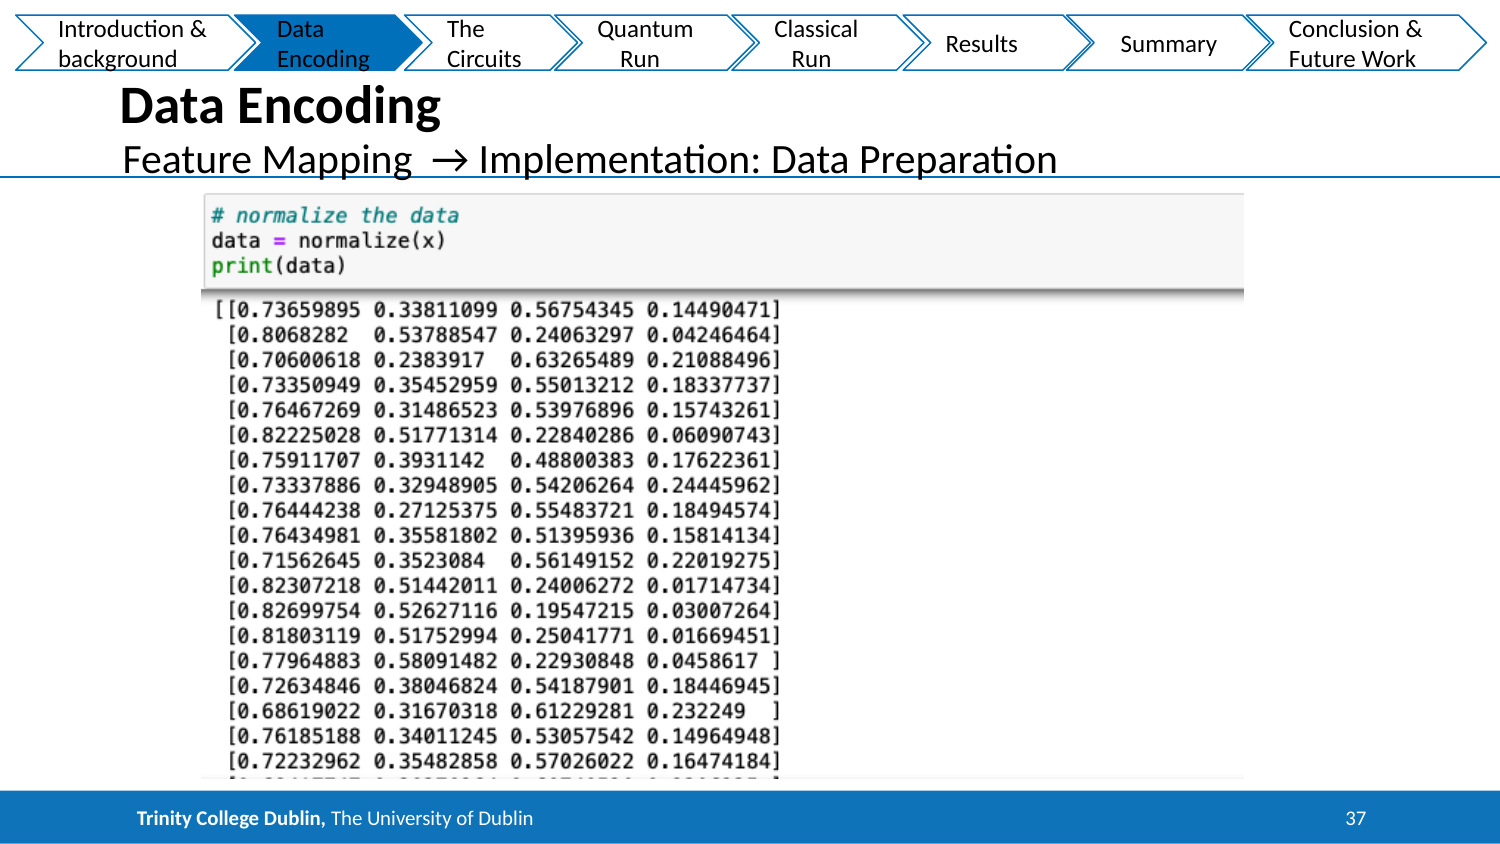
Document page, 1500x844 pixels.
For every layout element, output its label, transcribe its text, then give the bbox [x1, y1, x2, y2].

text_box Data Encoding [234, 15, 423, 71]
text_box Results [903, 15, 1091, 71]
text_box Introduction & background [15, 15, 256, 71]
text_box Conclusion & Future Work [1246, 15, 1487, 71]
text_box Quantum Run [554, 15, 755, 71]
picture [201, 189, 1244, 779]
title Data Encoding [107, 65, 1338, 135]
list Feature Mapping → Implementation: Data Preparation [122, 132, 1367, 184]
text_box Classical Run [731, 15, 924, 71]
text_box The Circuits [404, 15, 578, 71]
text_box Summary [1066, 15, 1270, 71]
